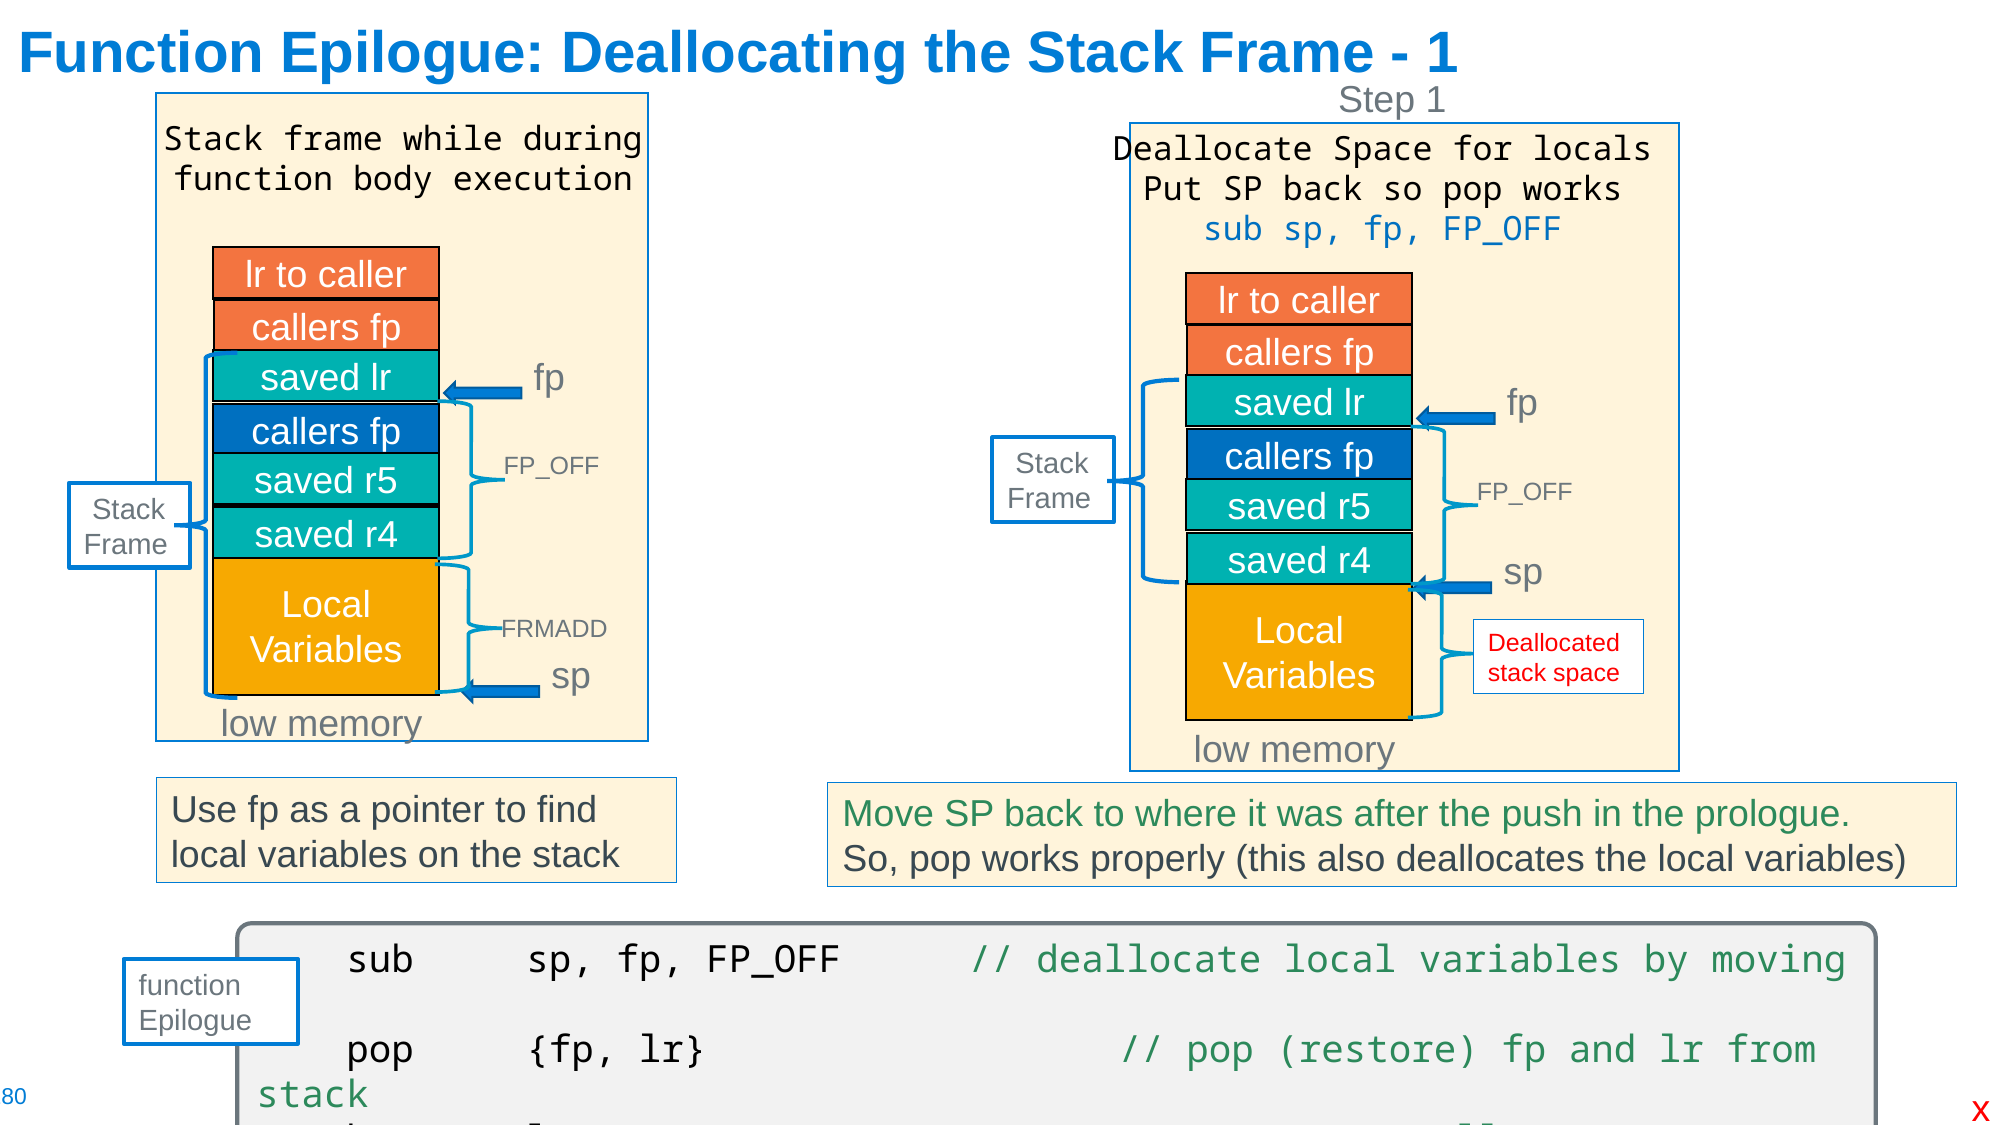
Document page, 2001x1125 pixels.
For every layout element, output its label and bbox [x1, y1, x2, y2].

text_box [827, 67, 1957, 889]
text_box [68, 92, 664, 753]
title [3, 24, 1924, 93]
text_box [156, 777, 677, 883]
text_box [123, 923, 1876, 1125]
text_box [1956, 1076, 2000, 1125]
